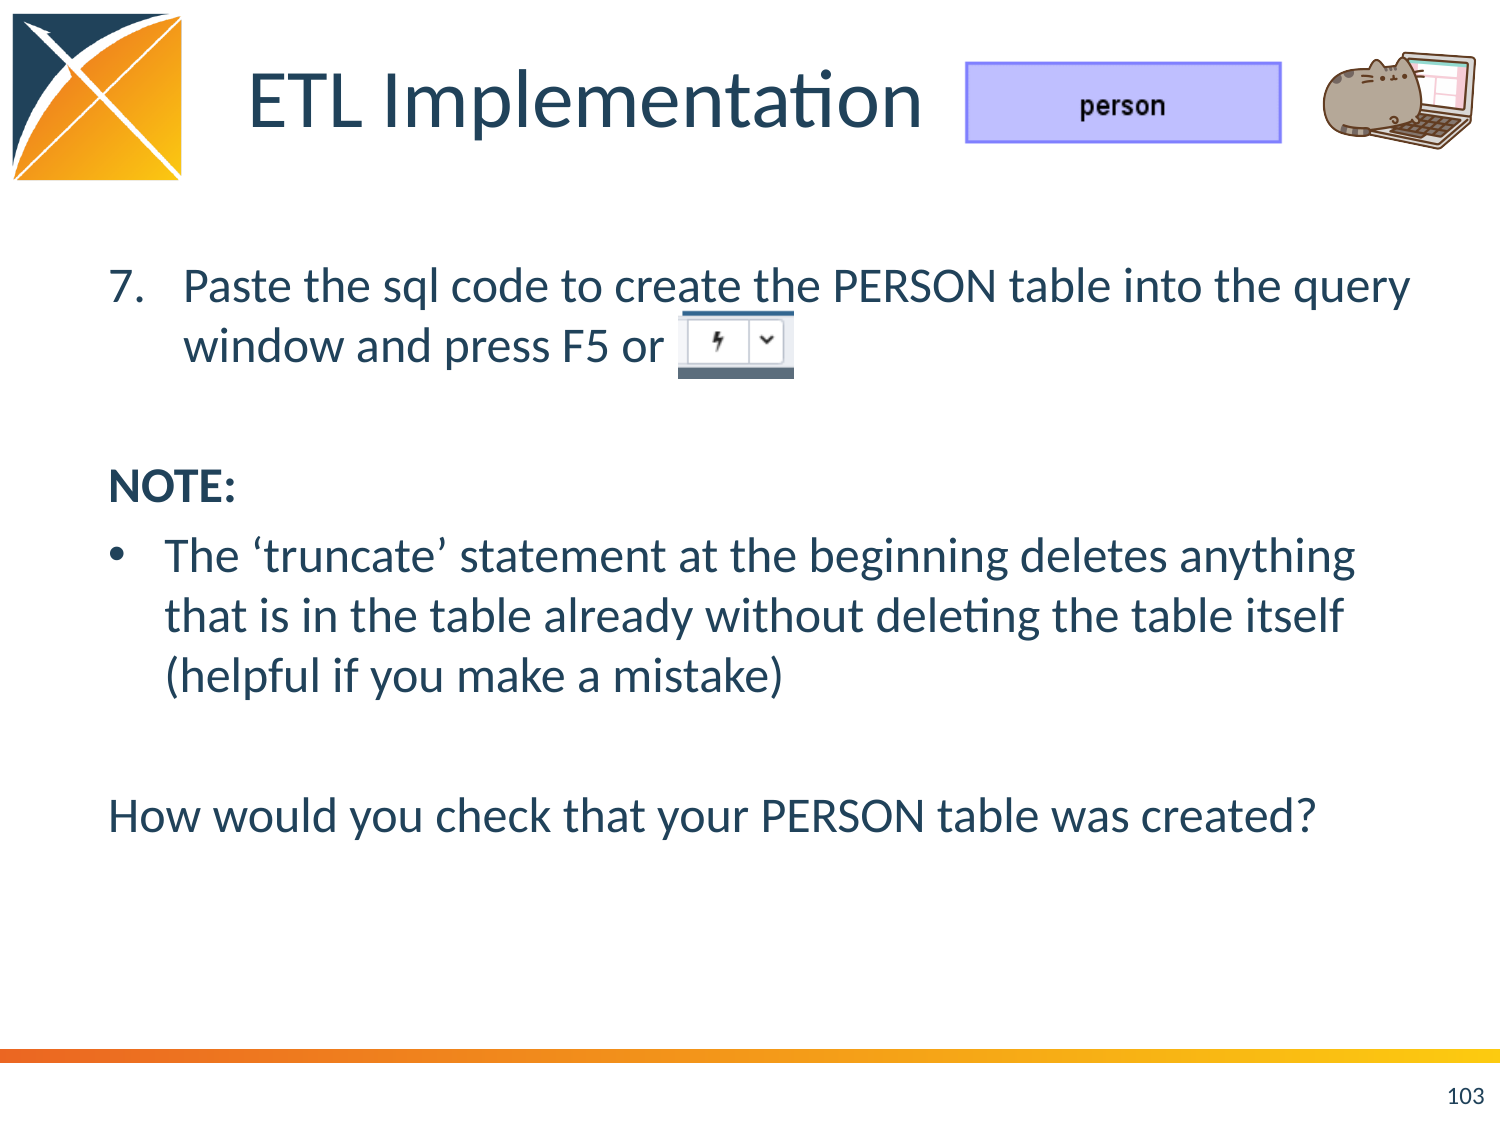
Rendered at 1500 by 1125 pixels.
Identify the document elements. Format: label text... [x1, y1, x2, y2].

picture [677, 305, 794, 380]
picture [1312, 9, 1495, 192]
picture [956, 51, 1290, 151]
slide_number 103 [1149, 1065, 1500, 1125]
picture [0, 0, 206, 200]
title ETL Implementation [187, 24, 985, 163]
text_box Paste the sql code to create the PERSON table into the query window and press F5 or NOTE: The ‘truncate’ statement at the beginning deletes anything that is in the table already without deleting the table itself (helpful if you make a mistake) How would you check that your PERSON table was created? [93, 245, 1435, 1011]
